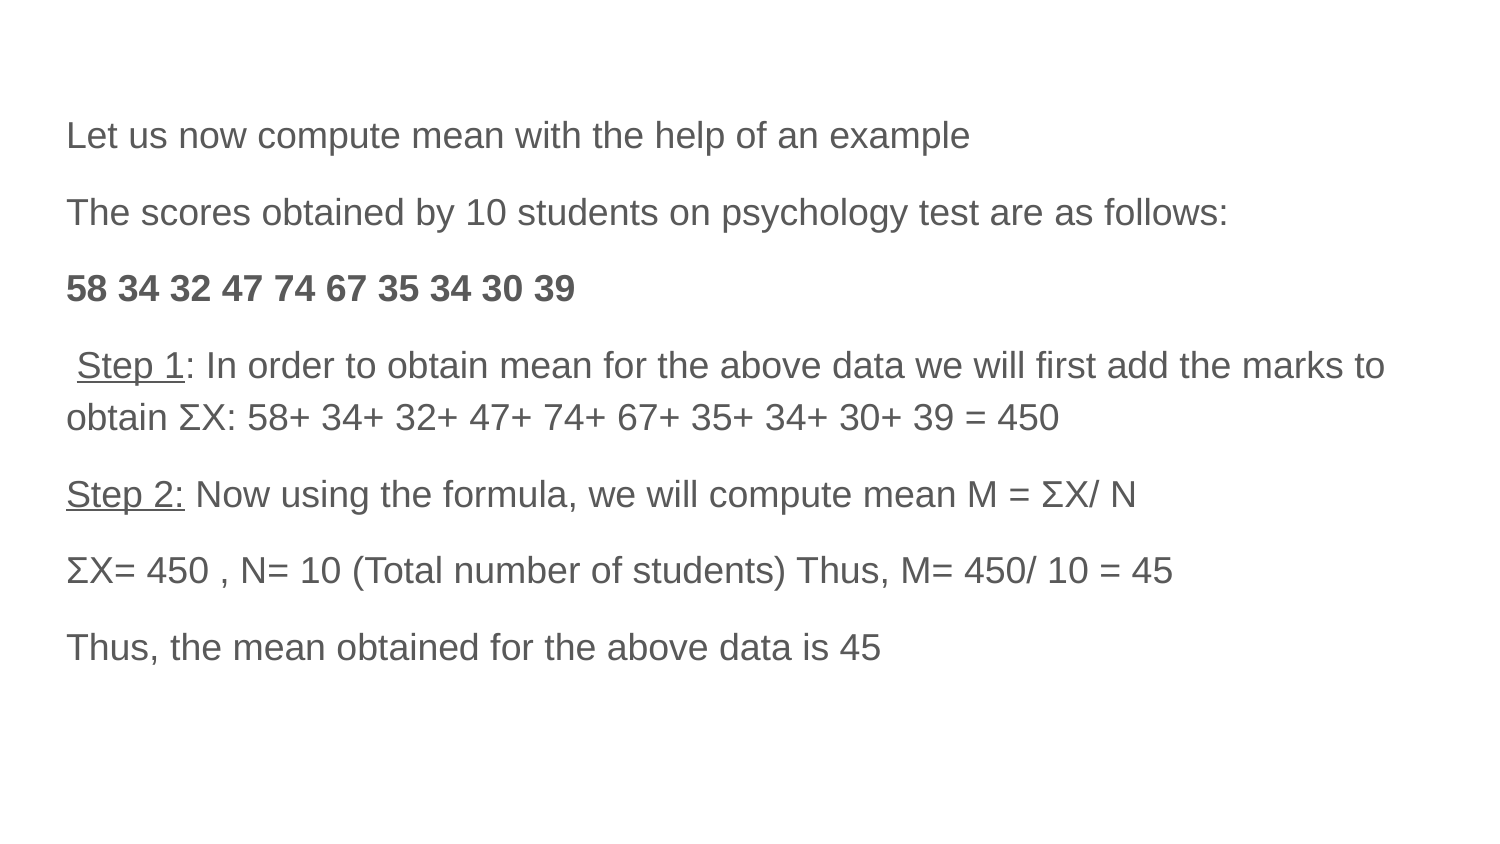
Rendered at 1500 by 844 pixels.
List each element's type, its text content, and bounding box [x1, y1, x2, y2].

list Let us now compute mean with the help of an example The scores obtained by 10 students on psychology test are as follows: 58 34 32 47 74 67 35 34 30 39 Step 1: In order to obtain mean for the above data we will first add the marks to obtain ΣX: 58+ 34+ 32+ 47+ 74+ 67+ 35+ 34+ 30+ 39 = 450 Step 2: Now using the formula, we will compute mean M = ΣX/ N ΣX= 450 , N= 10 (Total number of students) Thus, M= 450/ 10 = 45 Thus, the mean obtained for the above data is 45 [51, 89, 1449, 750]
